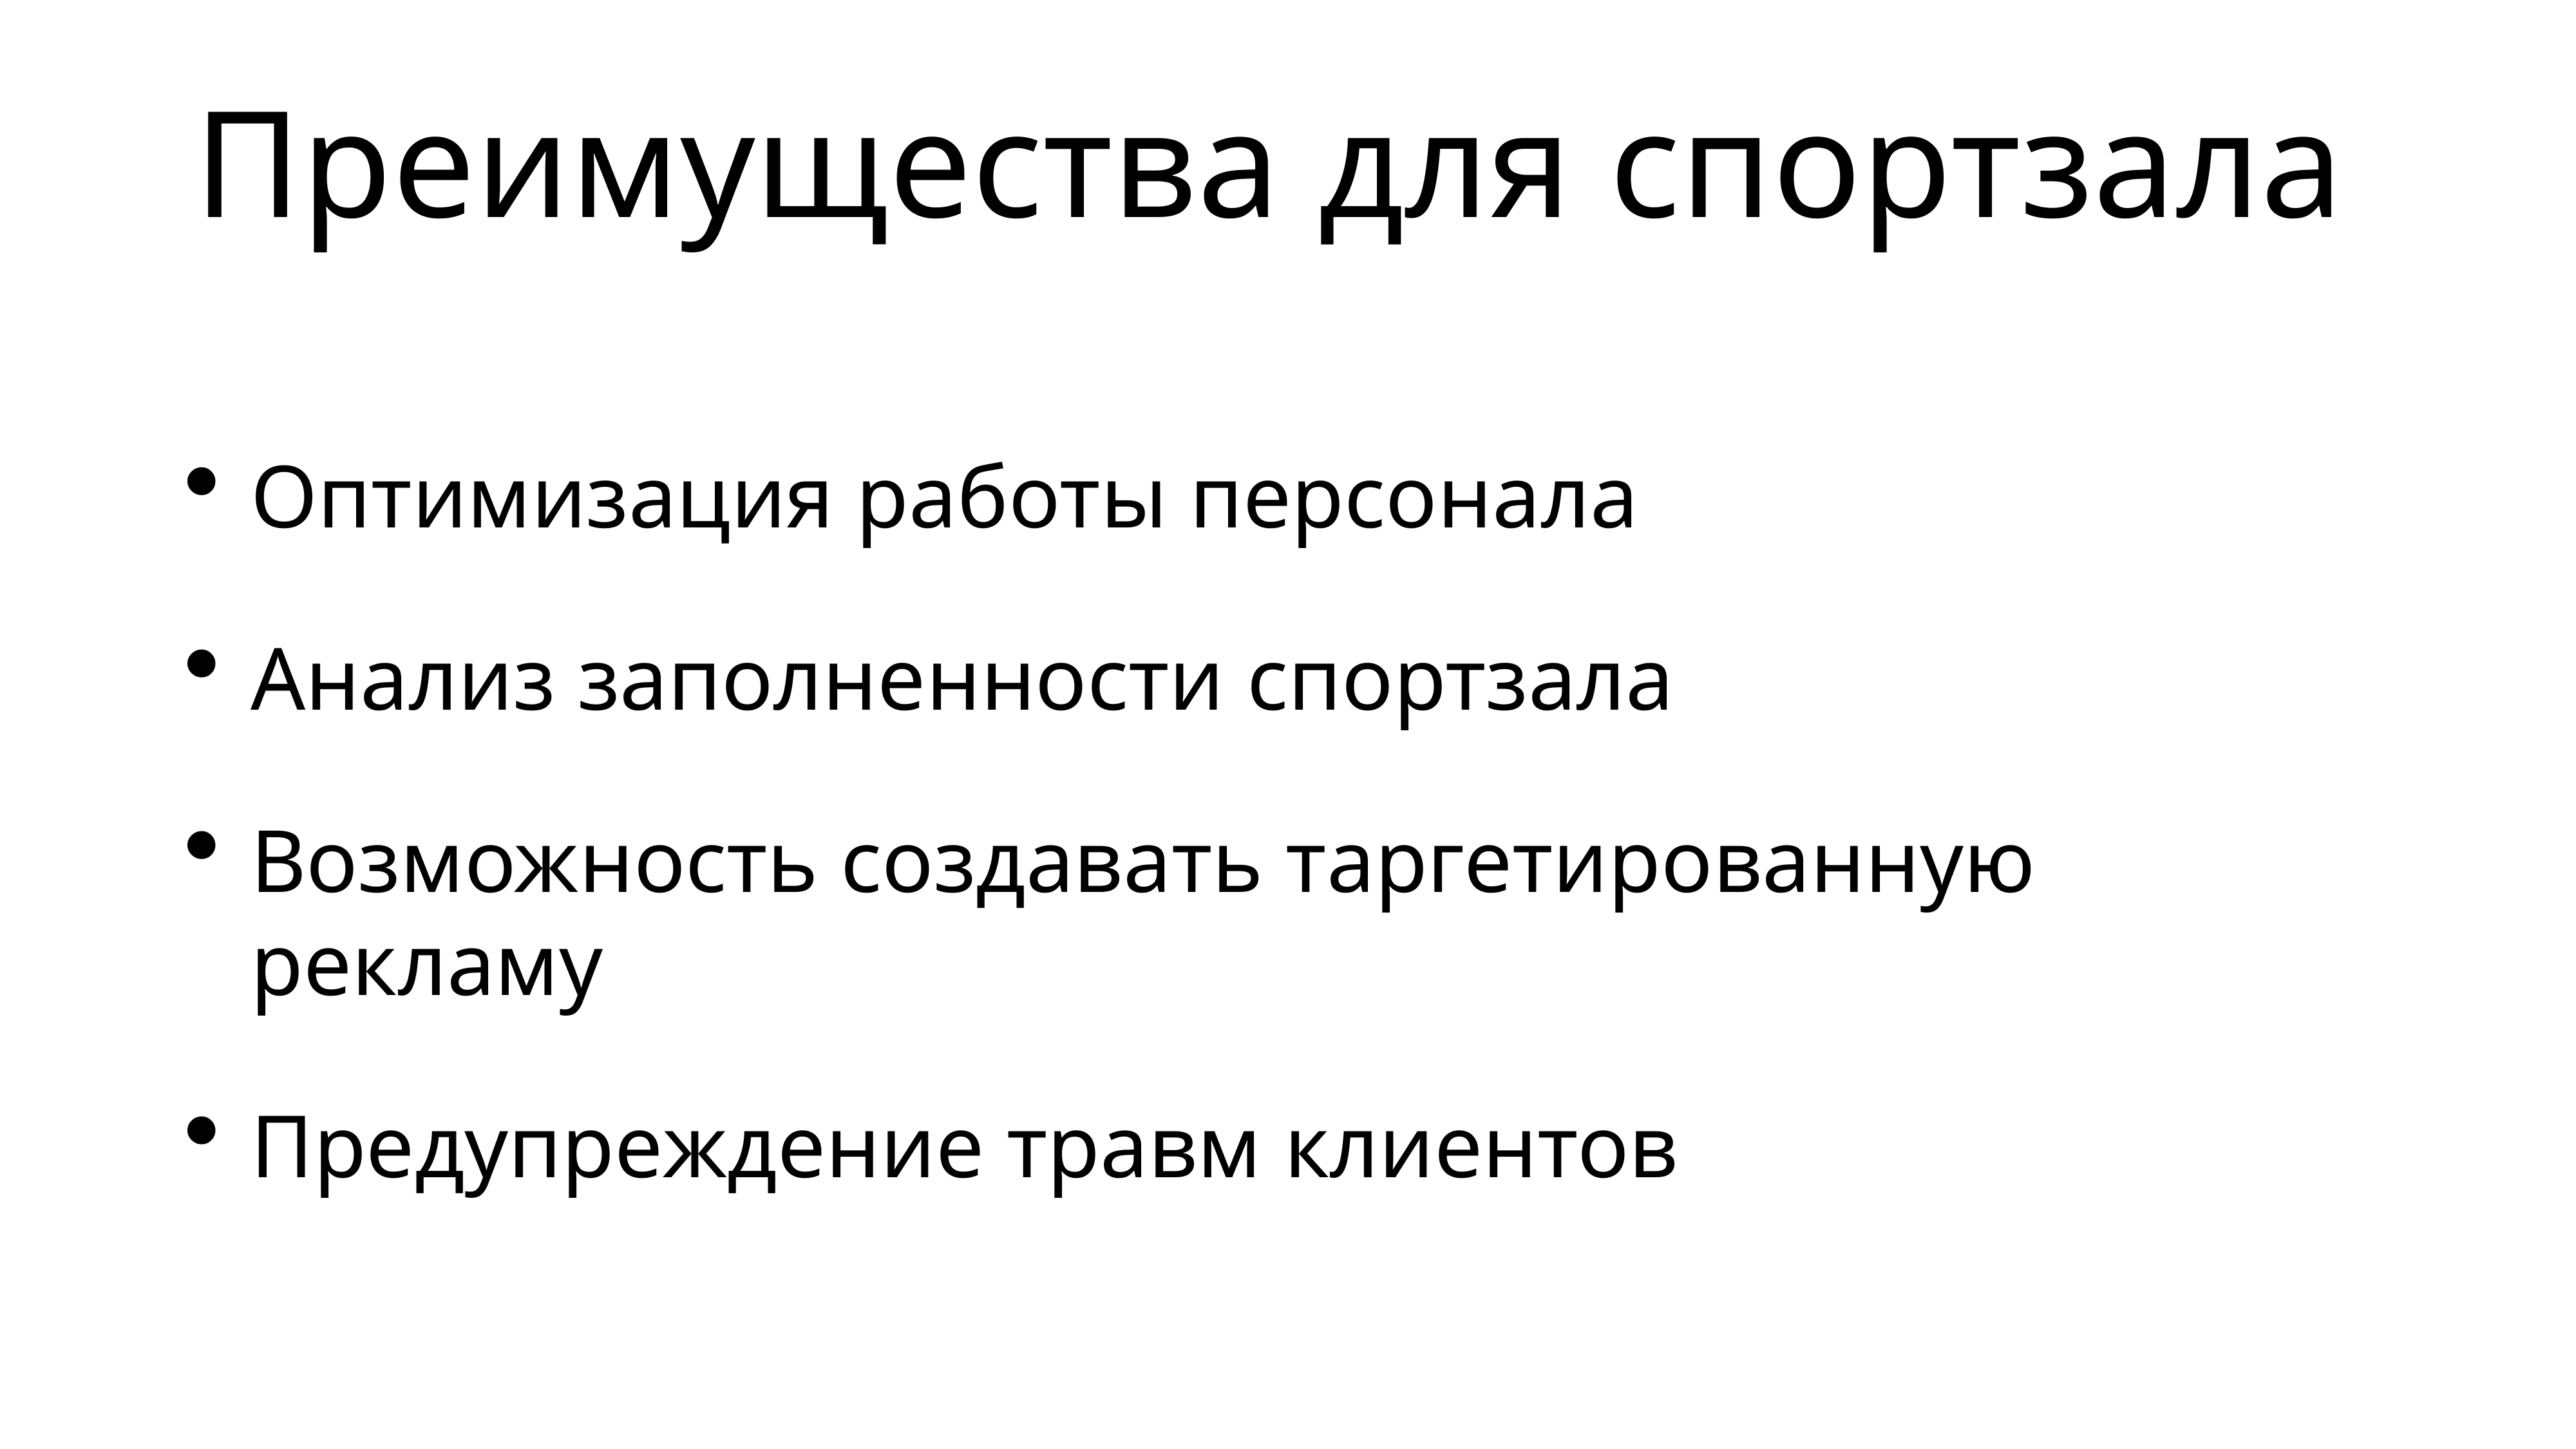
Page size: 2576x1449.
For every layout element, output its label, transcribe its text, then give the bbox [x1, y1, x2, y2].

title Преимущества для спортзала [178, 37, 2398, 279]
list Оптимизация работы персонала Анализ заполненности спортзала Возможность создавать таргетированную рекламу Предупреждение травм клиентов [178, 327, 2398, 1310]
